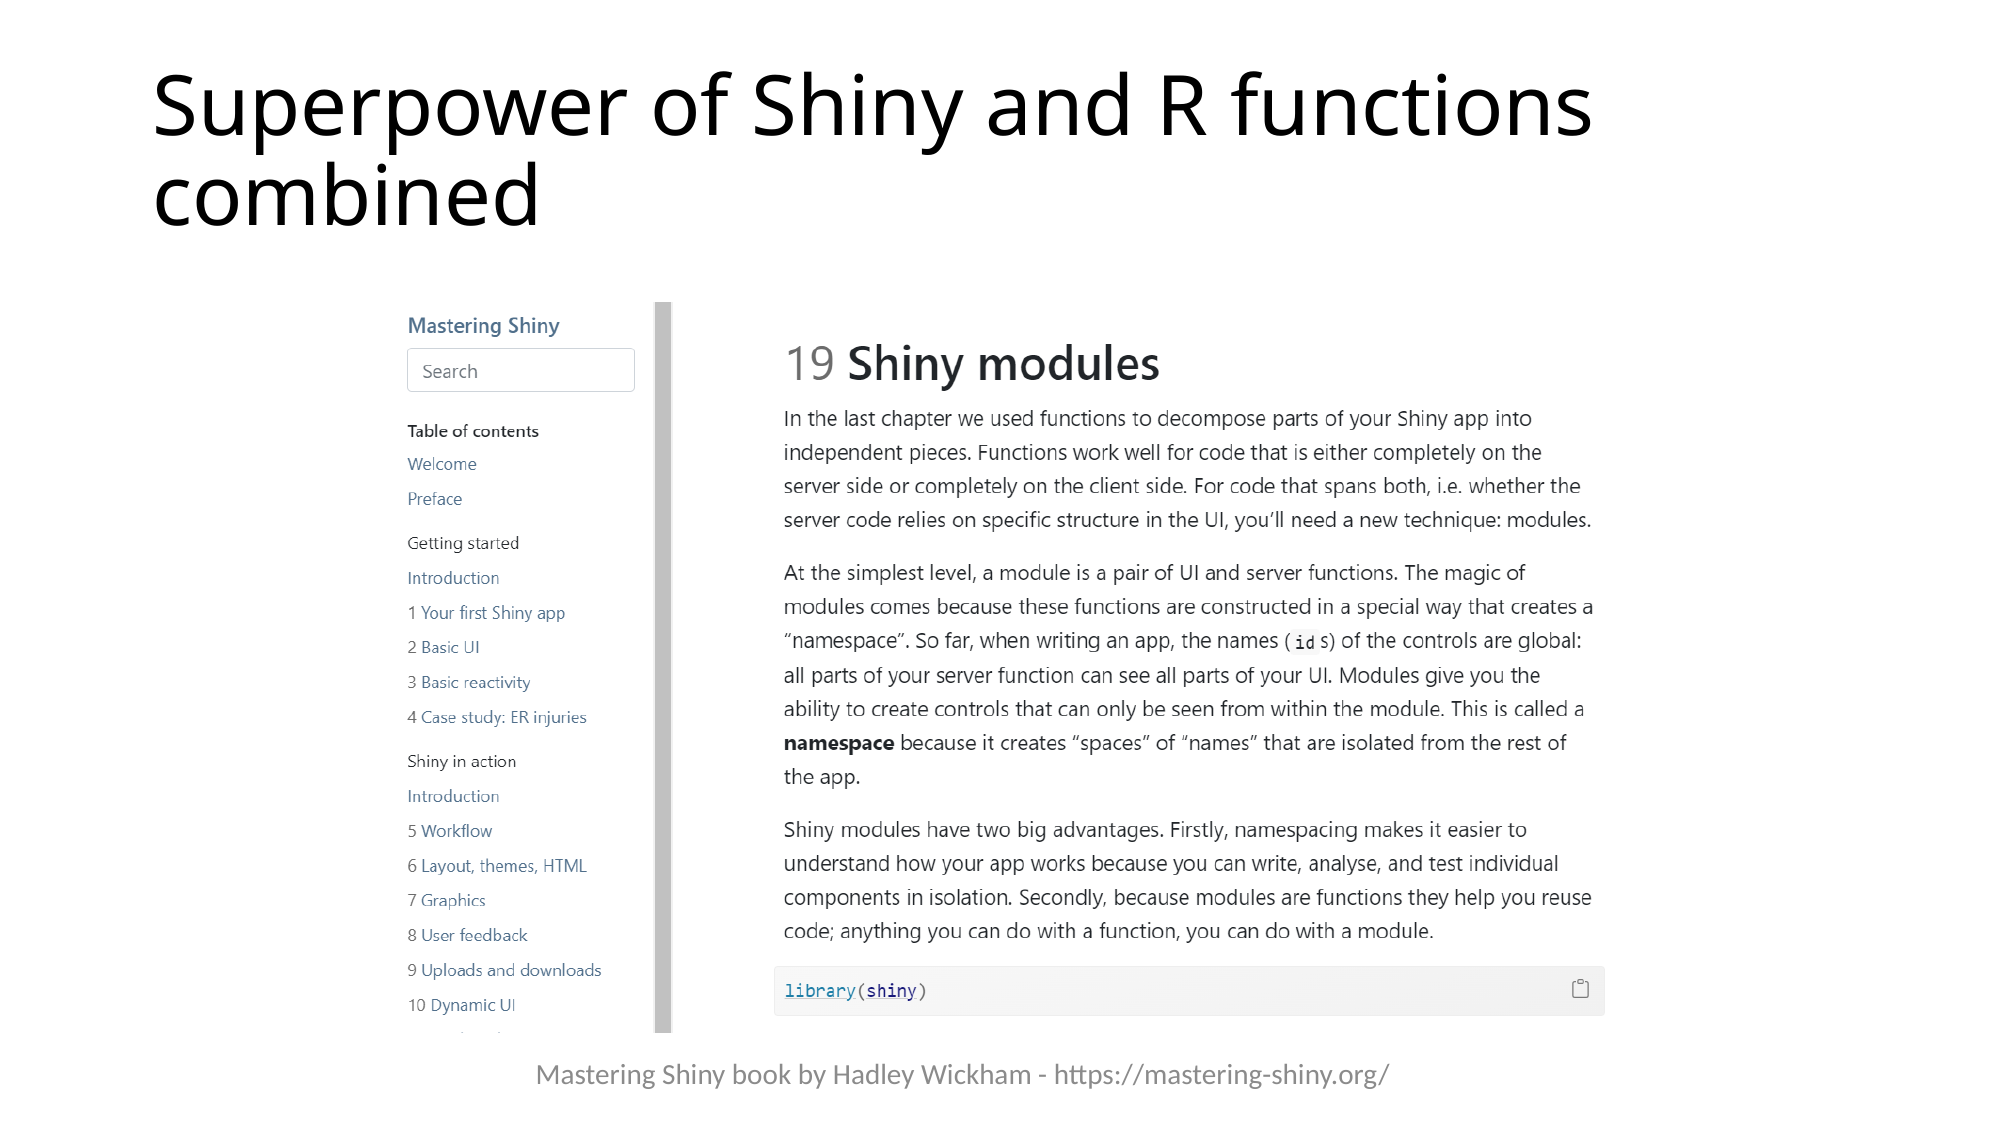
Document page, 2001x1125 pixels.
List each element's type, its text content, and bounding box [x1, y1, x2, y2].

title Superpower of Shiny and R functions combined [137, 30, 1863, 278]
picture [370, 302, 1630, 1033]
footer Mastering Shiny book by Hadley Wickham - https://mastering-shiny.org/ [478, 1042, 1448, 1103]
